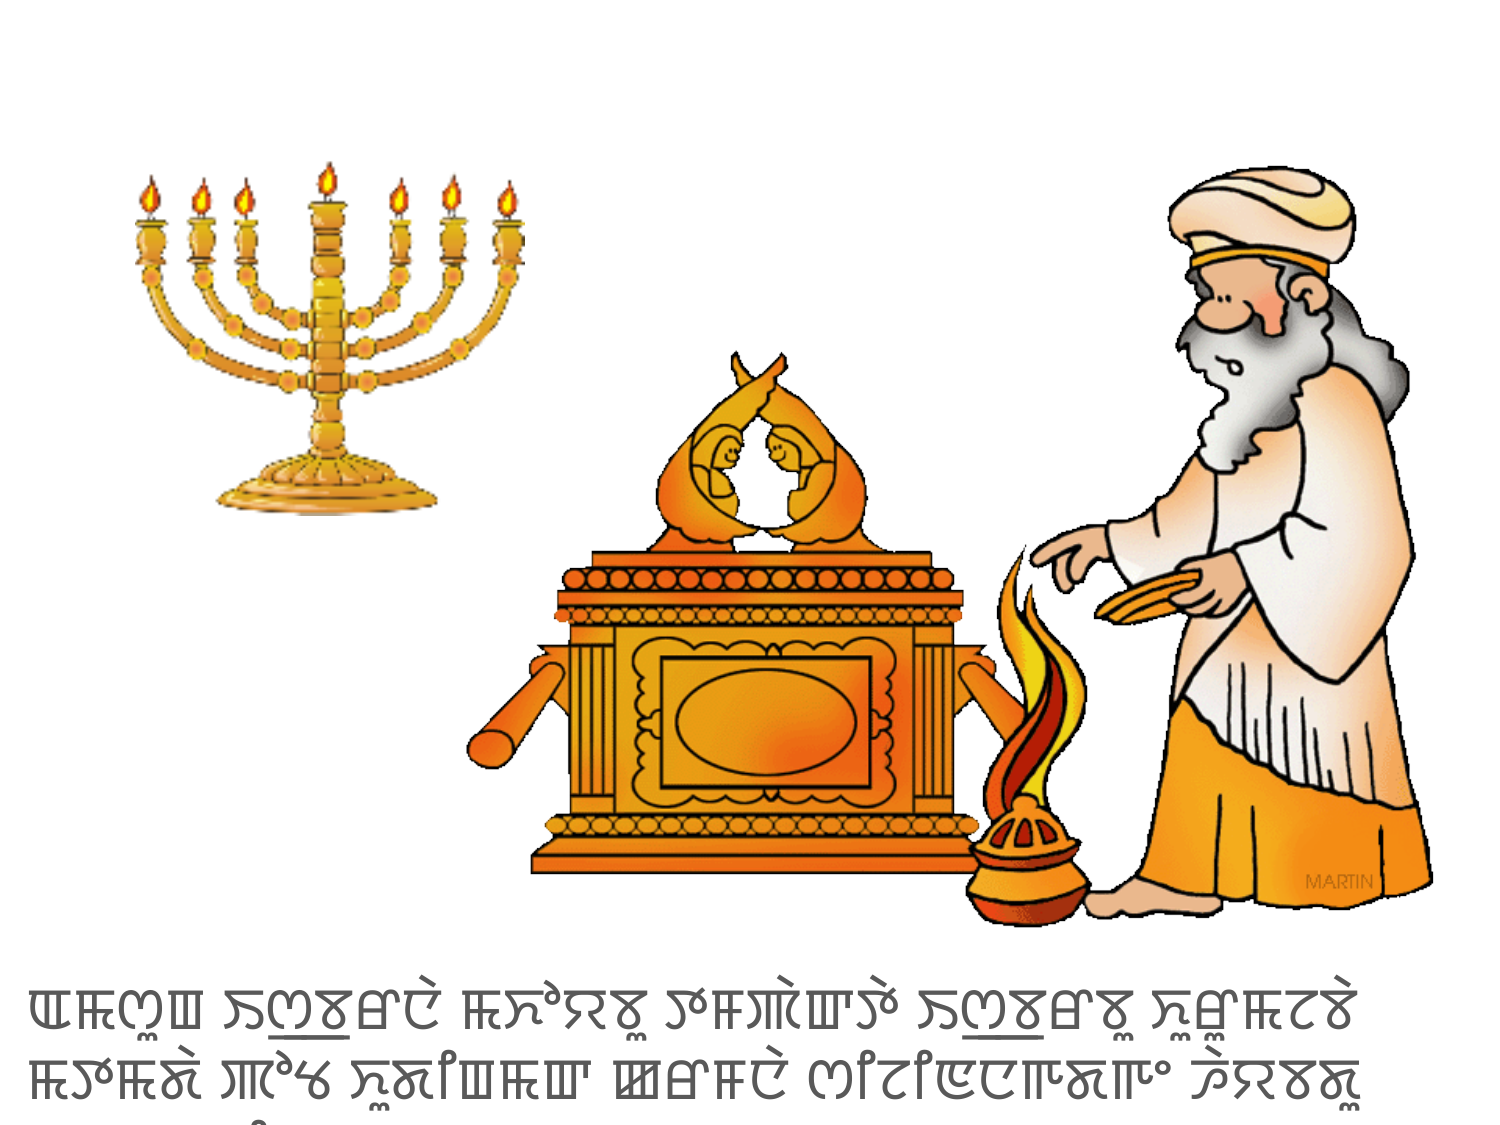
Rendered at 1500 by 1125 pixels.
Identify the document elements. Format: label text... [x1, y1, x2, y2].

text_box ꯑꯃꯁꯨꯡ ꯏꯁ꯭ꯕꯔꯅꯥ ꯃꯈꯣꯌꯕꯨ ꯇꯝꯄꯥꯛꯇꯥ ꯏꯁ꯭ꯕꯔꯕꯨ ꯈꯨꯔꯨꯃꯖꯕꯥ ꯃꯇꯃꯗꯥ ꯄꯣꯠ ꯈꯨꯗꯤꯡꯃꯛ ꯀꯔꯝꯅꯥ ꯁꯤꯖꯤꯟꯅꯒꯗꯒꯦ ꯍꯥꯌꯕꯗꯨ ꯈꯉꯍꯅꯈꯤ꯫ [11, 964, 1498, 1125]
picture [135, 144, 1468, 967]
